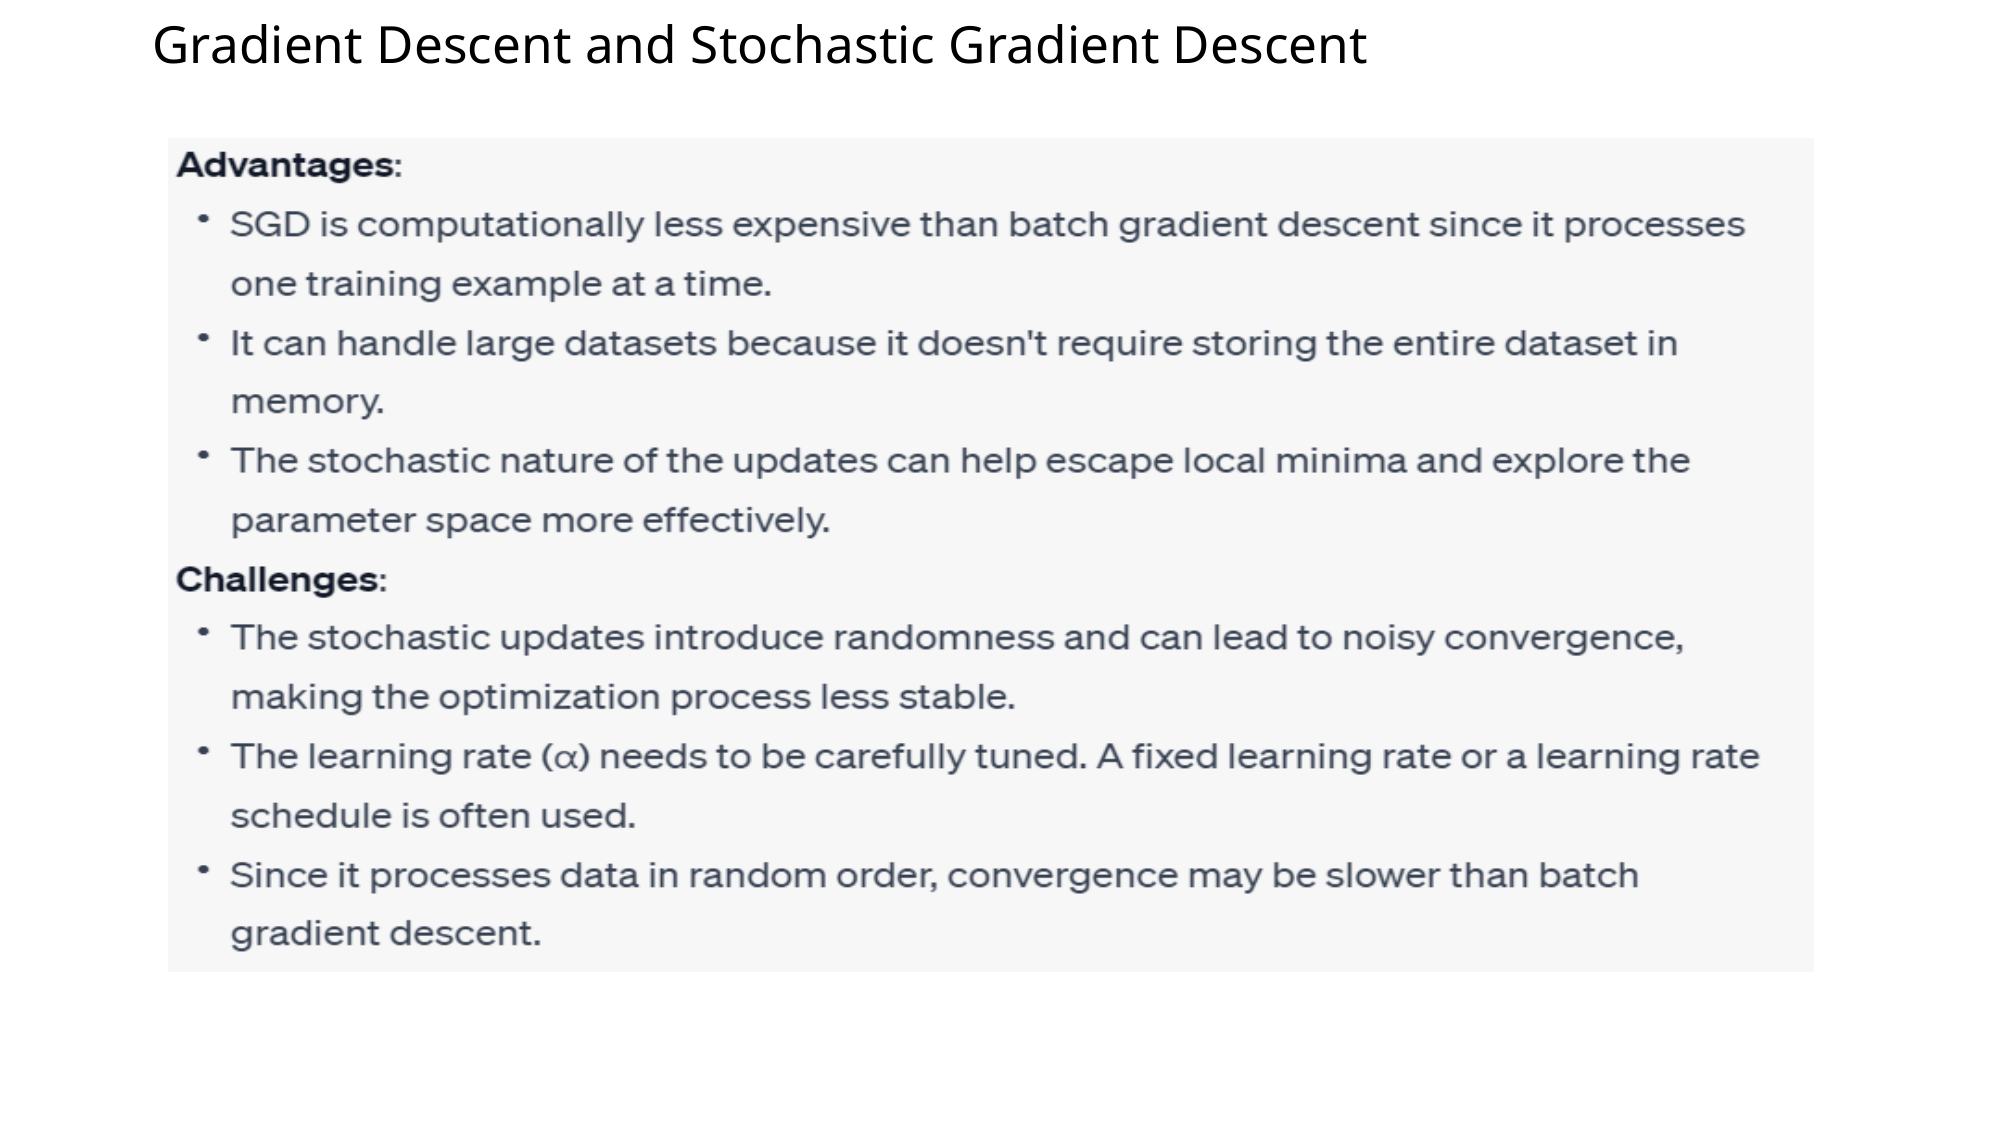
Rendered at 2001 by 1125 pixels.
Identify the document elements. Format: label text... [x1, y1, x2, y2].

title Gradient Descent and Stochastic Gradient Descent [137, 10, 1863, 83]
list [168, 138, 1814, 972]
